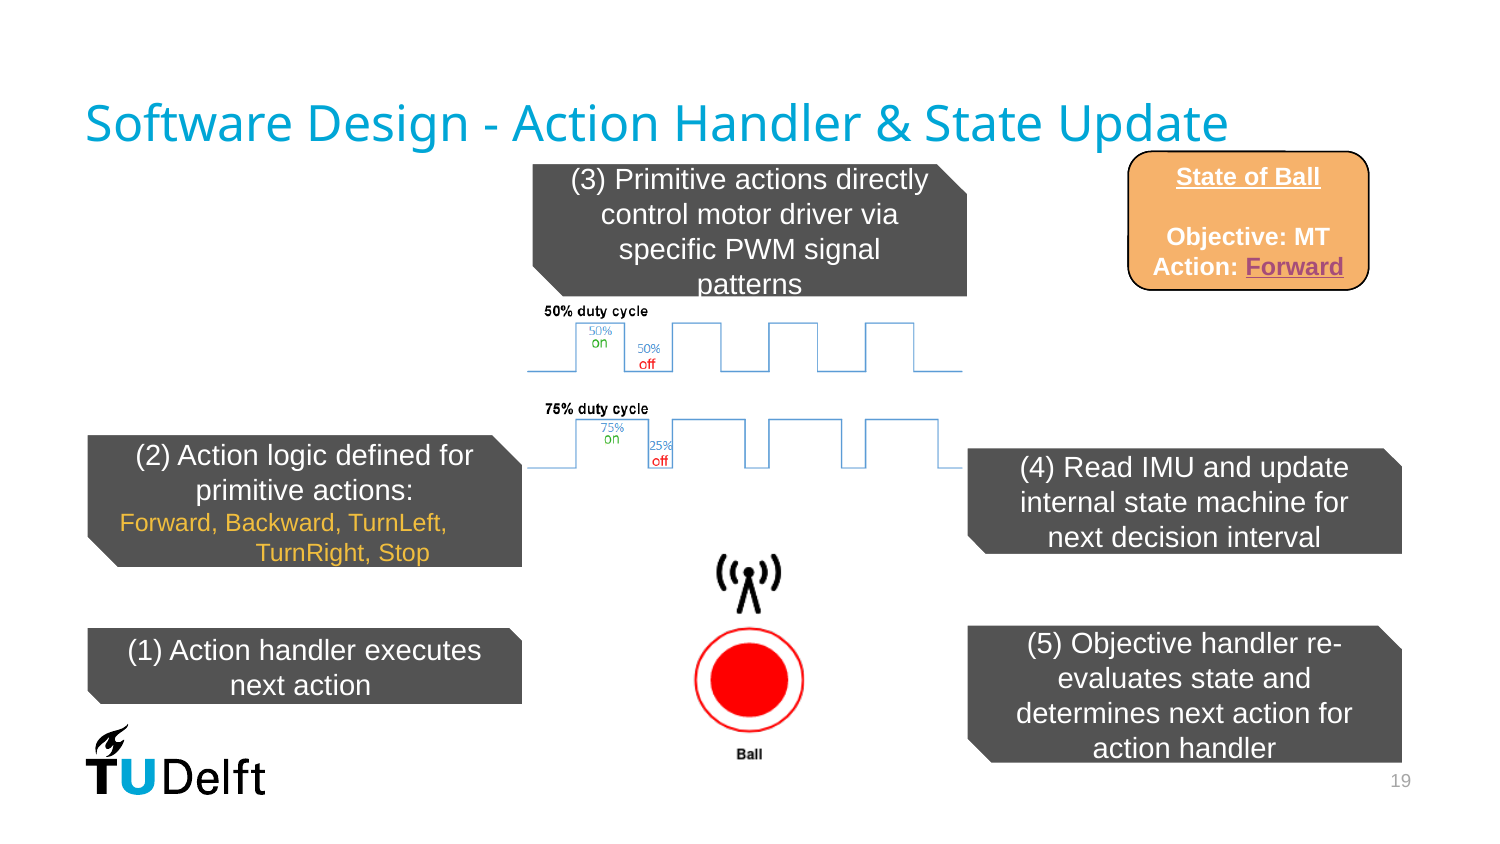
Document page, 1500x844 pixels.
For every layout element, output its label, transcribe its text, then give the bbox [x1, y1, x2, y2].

text_box State of Ball Objective: MT Action: Forward [1128, 151, 1369, 290]
picture [526, 296, 964, 482]
text_box (5) Objective handler re-evaluates state and determines next action for action handler [966, 624, 1388, 764]
text_box (2) Action logic defined for primitive actions: Forward, Backward, TurnLeft, TurnRight, Stop [86, 434, 523, 568]
text_box (4) Read IMU and update internal state machine for next decision interval [966, 447, 1403, 555]
slide_number ‹#› [1388, 535, 1412, 844]
text_box (1) Action handler executes next action [86, 626, 523, 705]
picture [644, 523, 805, 776]
title Software Design - Action Handler & State Update [85, 91, 1412, 152]
text_box (3) Primitive actions directly control motor driver via specific PWM signal patterns [531, 163, 968, 298]
